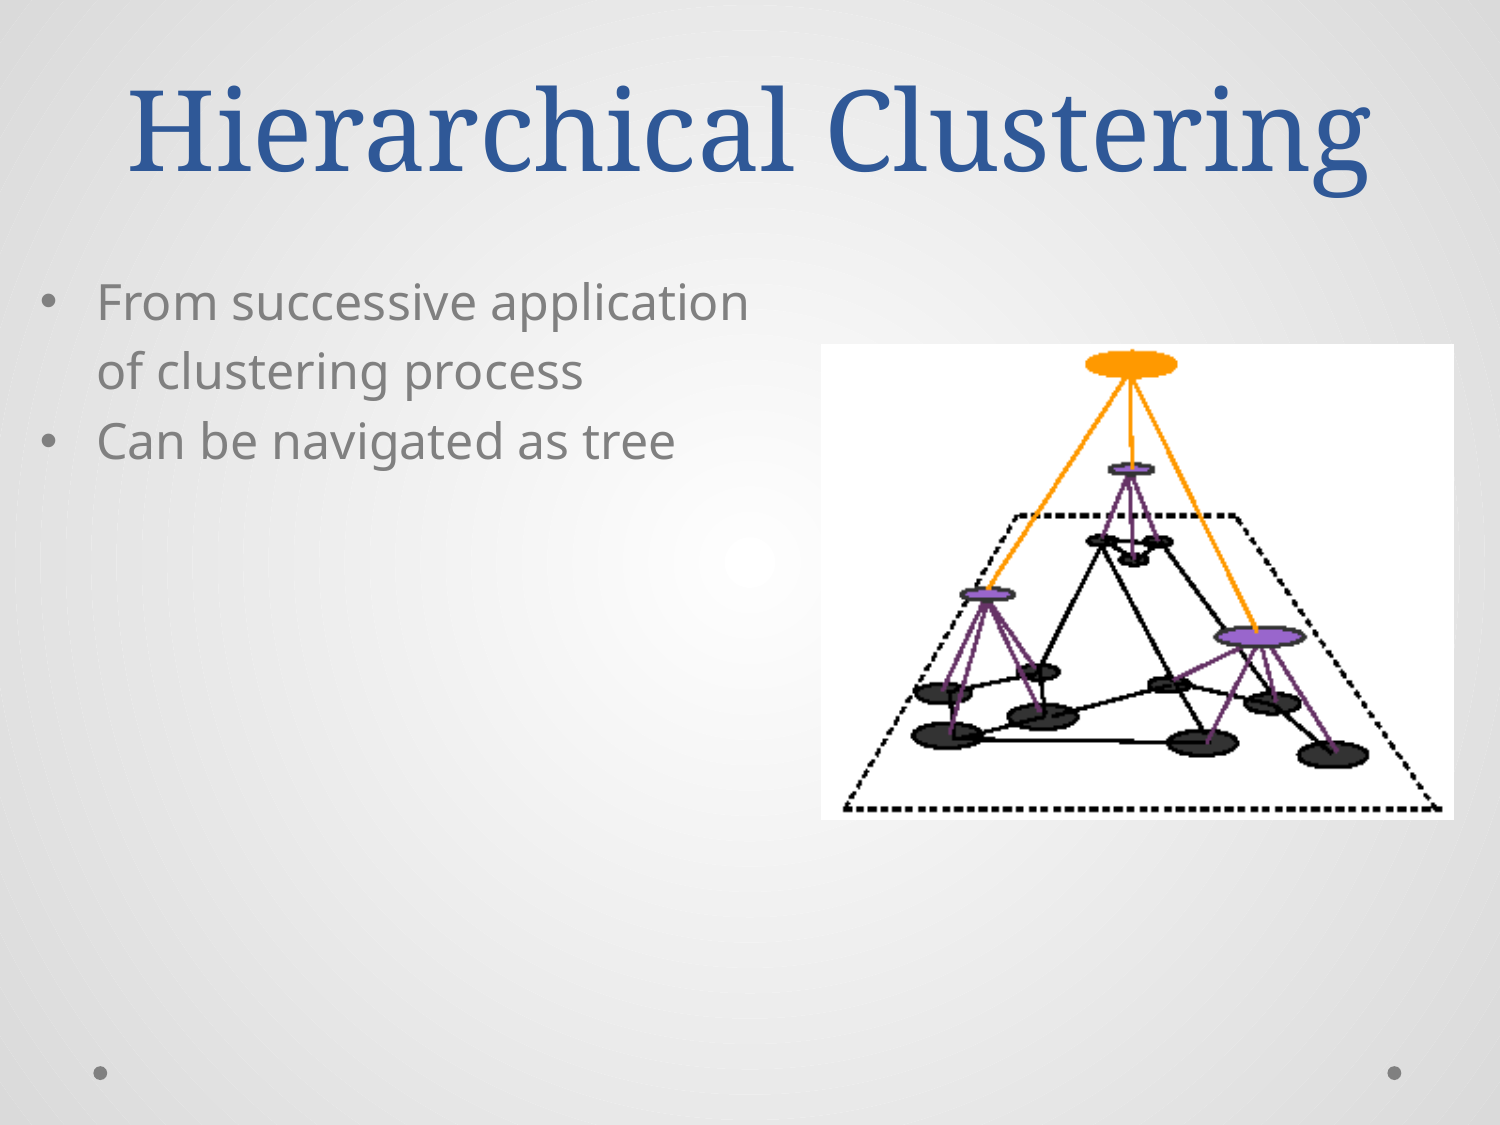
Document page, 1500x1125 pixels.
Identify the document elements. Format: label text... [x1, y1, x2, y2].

title Hierarchical Clustering [83, 48, 1417, 202]
picture [821, 344, 1454, 820]
list From successive application of clustering process Can be navigated as tree [24, 262, 800, 965]
